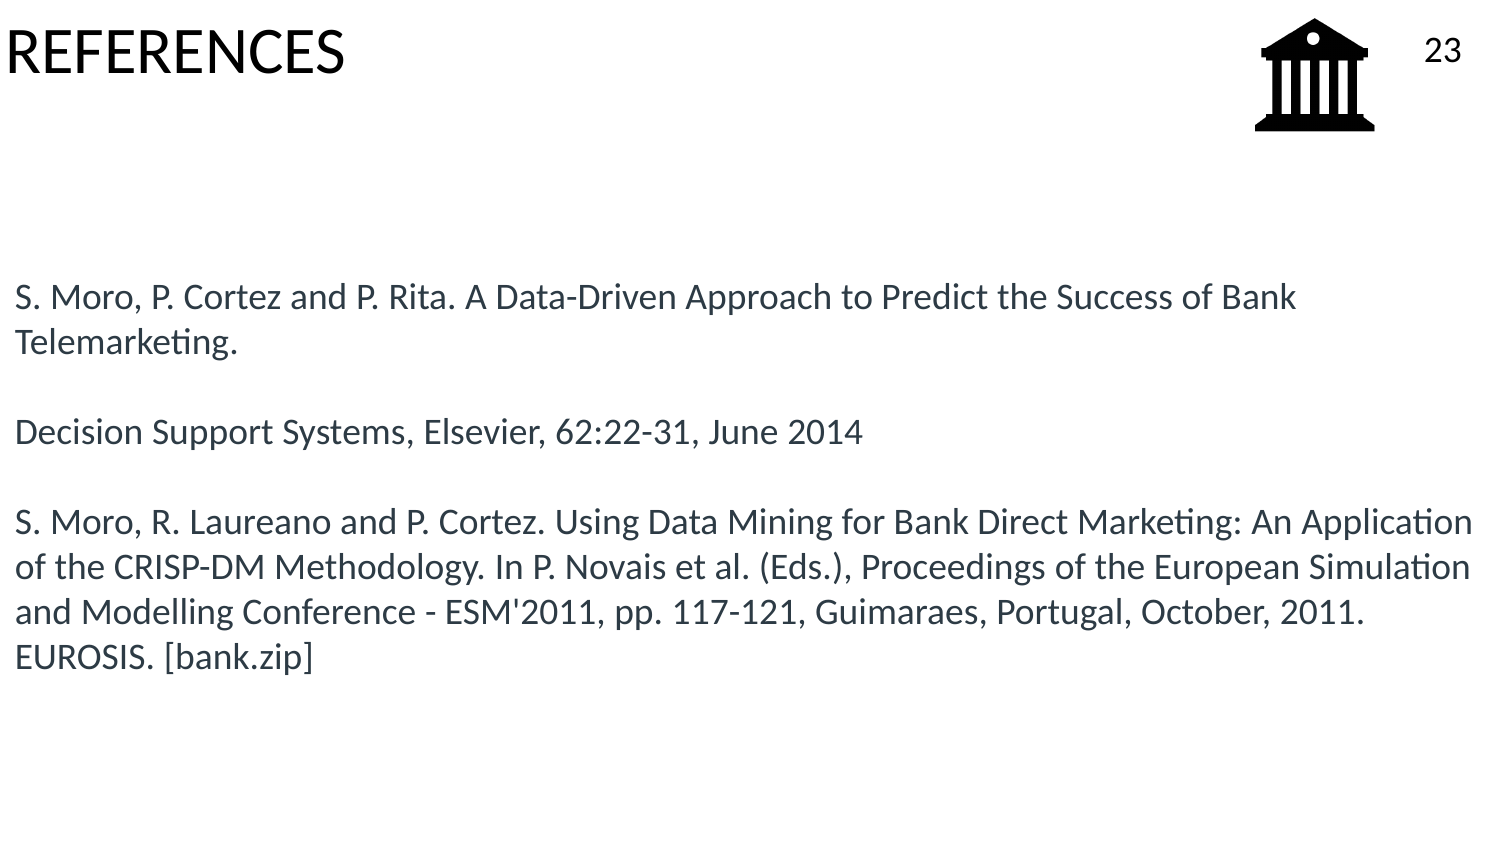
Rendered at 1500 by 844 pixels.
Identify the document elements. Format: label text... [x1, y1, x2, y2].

text_box S. Moro, P. Cortez and P. Rita. A Data-Driven Approach to Predict the Success of Bank Telemarketing. Decision Support Systems, Elsevier, 62:22-31, June 2014 S. Moro, R. Laureano and P. Cortez. Using Data Mining for Bank Direct Marketing: An Application of the CRISP-DM Methodology. In P. Novais et al. (Eds.), Proceedings of the European Simulation and Modelling Conference - ESM'2011, pp. 117-121, Guimaraes, Portugal, October, 2011. EUROSIS. [bank.zip] [0, 264, 1500, 730]
text_box 23 [1409, 17, 1477, 78]
picture [1239, 0, 1390, 150]
text_box REFERENCES [0, 0, 362, 95]
